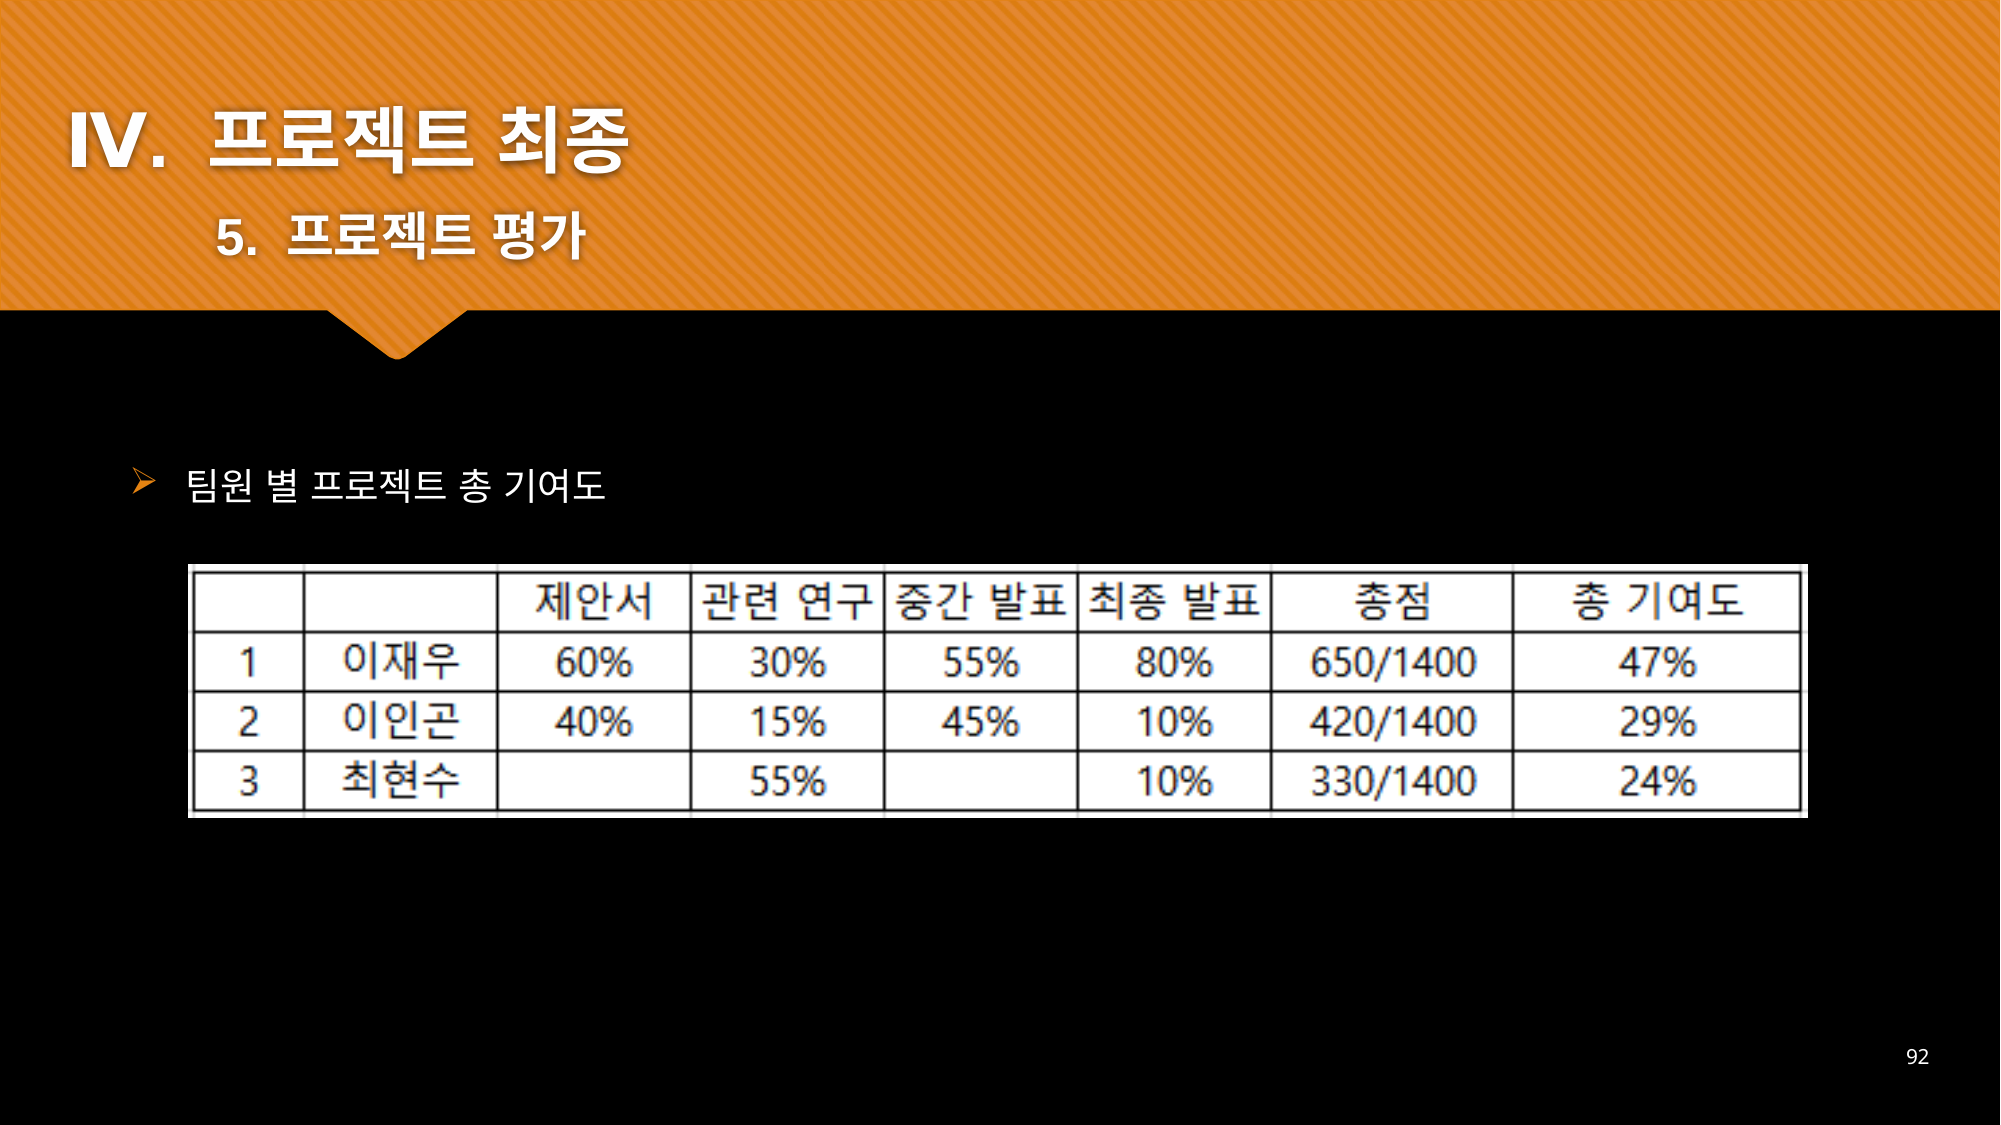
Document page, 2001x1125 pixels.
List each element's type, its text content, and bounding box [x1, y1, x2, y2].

text_box 팀원 별 프로젝트 총 기여도 [114, 443, 2000, 658]
text_box Ⅳ. 프로젝트 최종 5. 프로젝트 평가 [50, 208, 1785, 368]
text_box 92 [1891, 1036, 2000, 1076]
picture [187, 564, 1809, 818]
